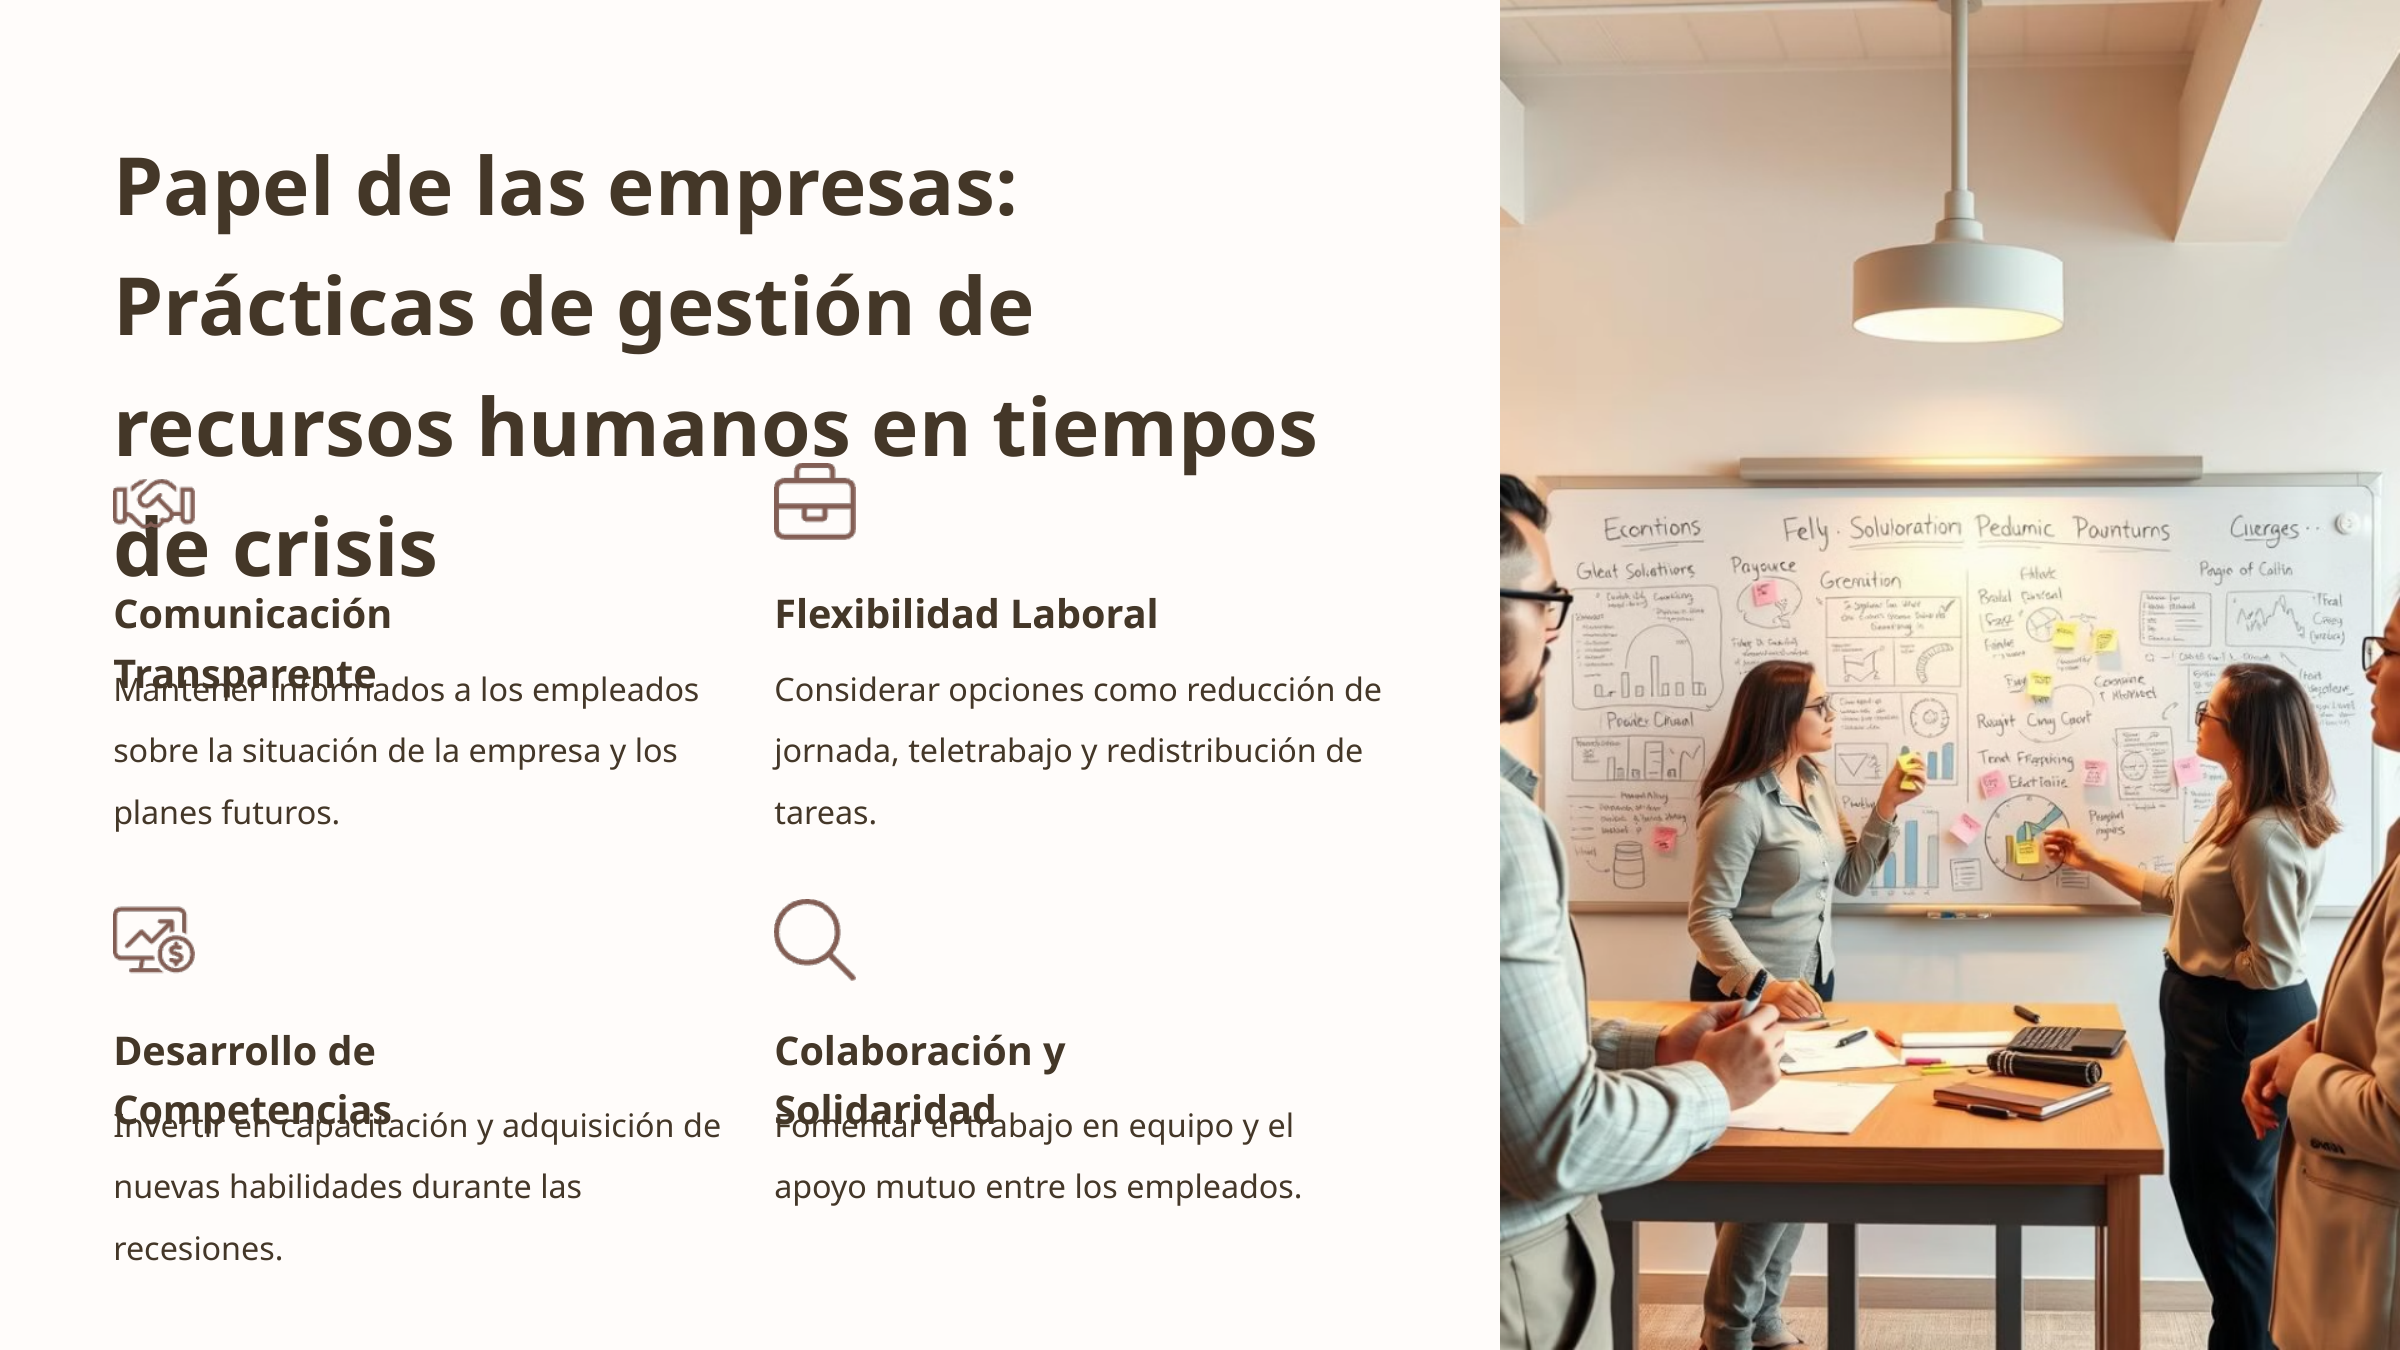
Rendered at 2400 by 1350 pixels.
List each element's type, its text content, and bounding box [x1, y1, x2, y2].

text_box Colaboración y Solidaridad [774, 1013, 1238, 1064]
text_box Invertir en capacitación y adquisición de nuevas habilidades durante las recesiones. [113, 1083, 726, 1239]
text_box Fomentar el trabajo en equipo y el apoyo mutuo entre los empleados. [774, 1083, 1387, 1187]
picture [113, 899, 195, 981]
picture [113, 463, 195, 545]
text_box Considerar opciones como reducción de jornada, teletrabajo y redistribución de tareas. [774, 647, 1387, 803]
picture [1499, 0, 2400, 1350]
text_box Papel de las empresas: Prácticas de gestión de recursos humanos en tiempos de crisis [113, 111, 1387, 415]
text_box Mantener informados a los empleados sobre la situación de la empresa y los planes futuros. [113, 647, 726, 803]
picture [774, 899, 856, 981]
picture [774, 463, 856, 545]
text_box Desarrollo de Competencias [113, 1013, 593, 1064]
text_box Comunicación Transparente [113, 576, 602, 628]
text_box Flexibilidad Laboral [774, 576, 1180, 628]
